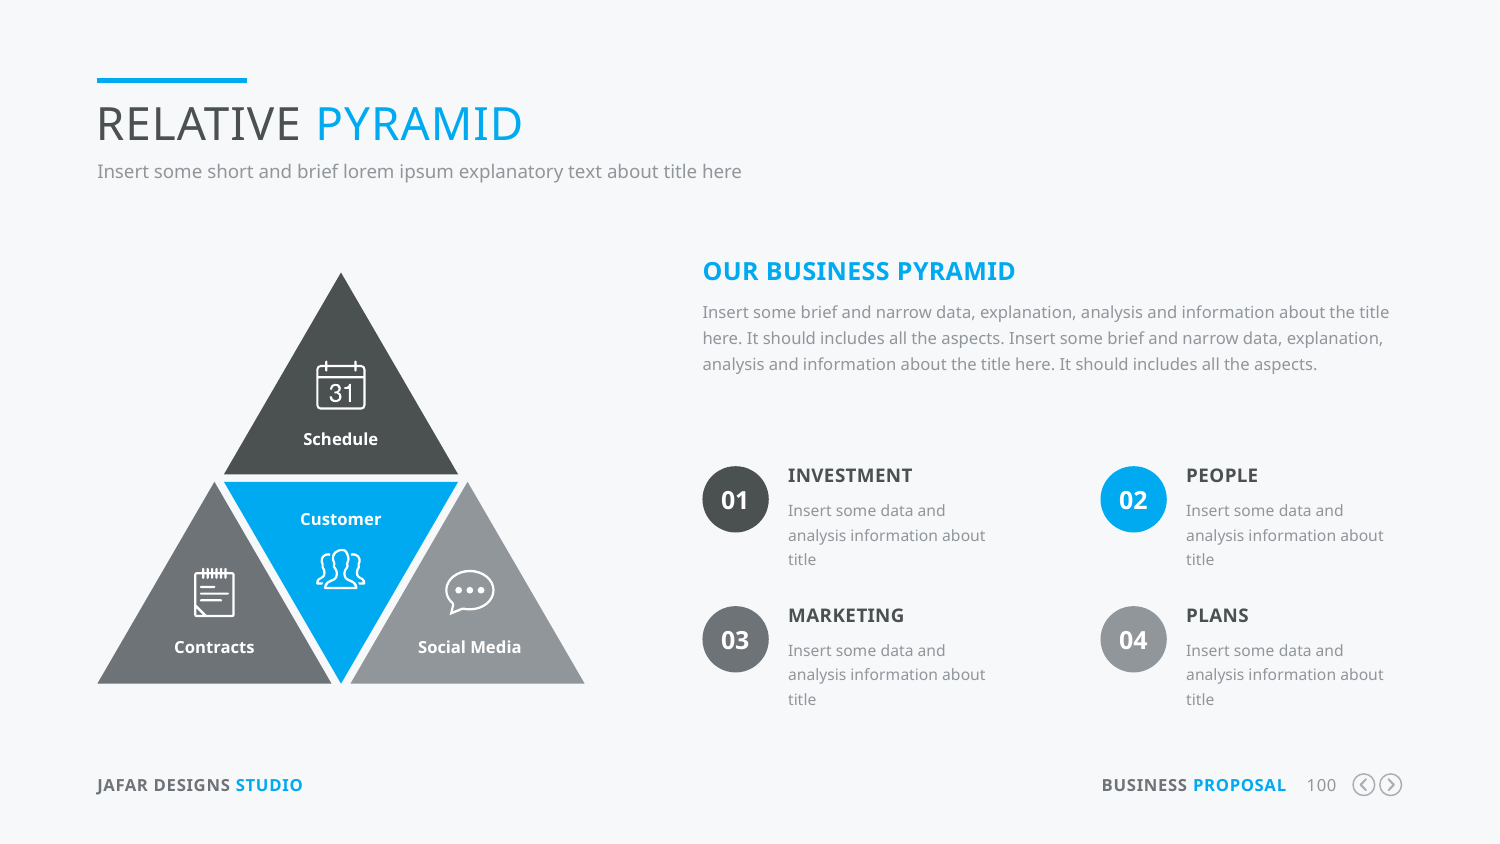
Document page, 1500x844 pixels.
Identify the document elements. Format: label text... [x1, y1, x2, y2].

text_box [97, 272, 585, 684]
list Insert some short and brief lorem ipsum explanatory text about title here [97, 157, 1403, 181]
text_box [788, 603, 1005, 682]
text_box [702, 466, 769, 533]
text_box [1100, 466, 1167, 533]
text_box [1186, 603, 1403, 682]
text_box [788, 463, 1005, 542]
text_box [1186, 463, 1403, 542]
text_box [1100, 606, 1167, 673]
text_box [702, 246, 1401, 375]
list Relative Pyramid [95, 94, 1401, 158]
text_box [702, 606, 769, 673]
